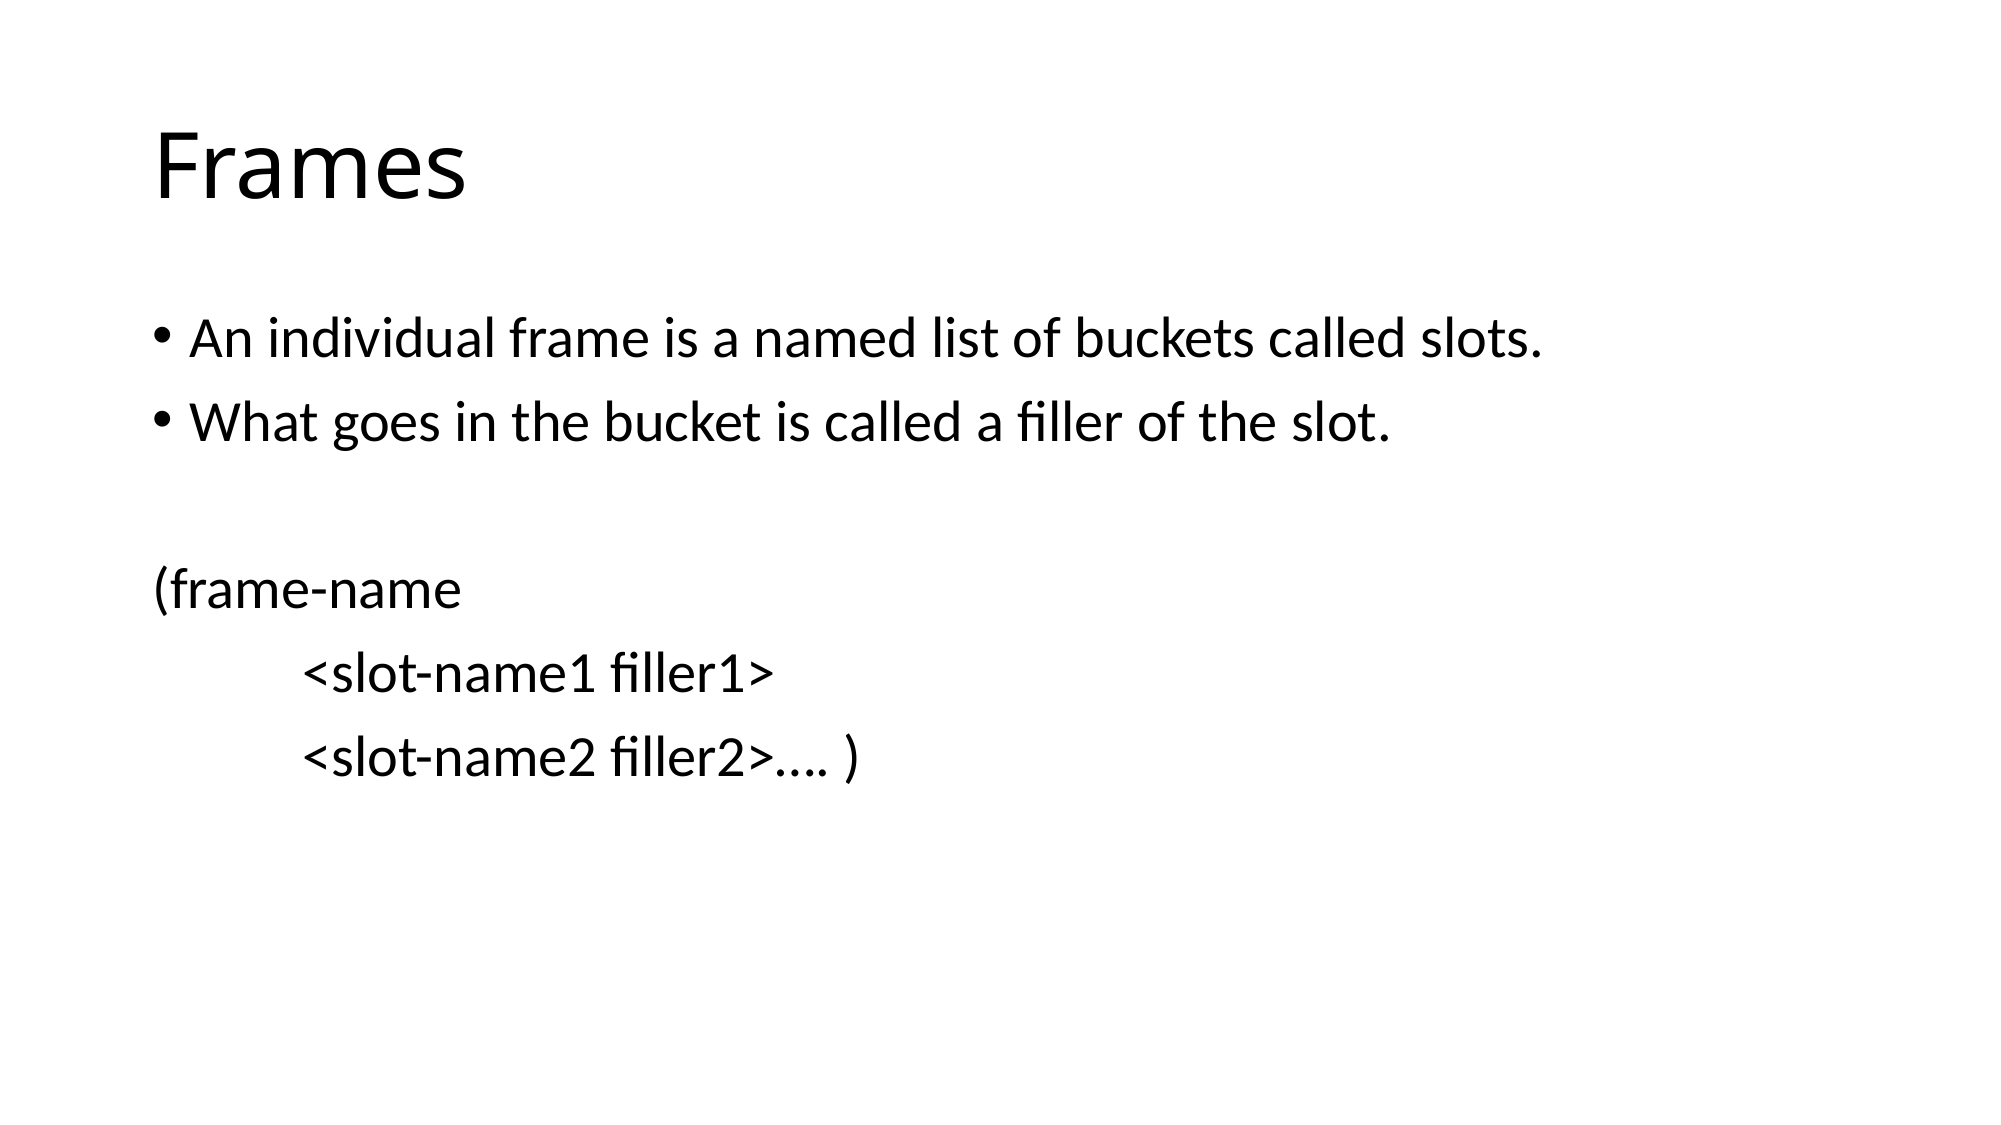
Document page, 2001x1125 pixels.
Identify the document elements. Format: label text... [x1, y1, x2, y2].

title Frames [137, 59, 1863, 278]
list An individual frame is a named list of buckets called slots. What goes in the bucket is called a filler of the slot. (frame-name <slot-name1 filler1> <slot-name2 filler2>…. ) [137, 299, 1863, 1014]
